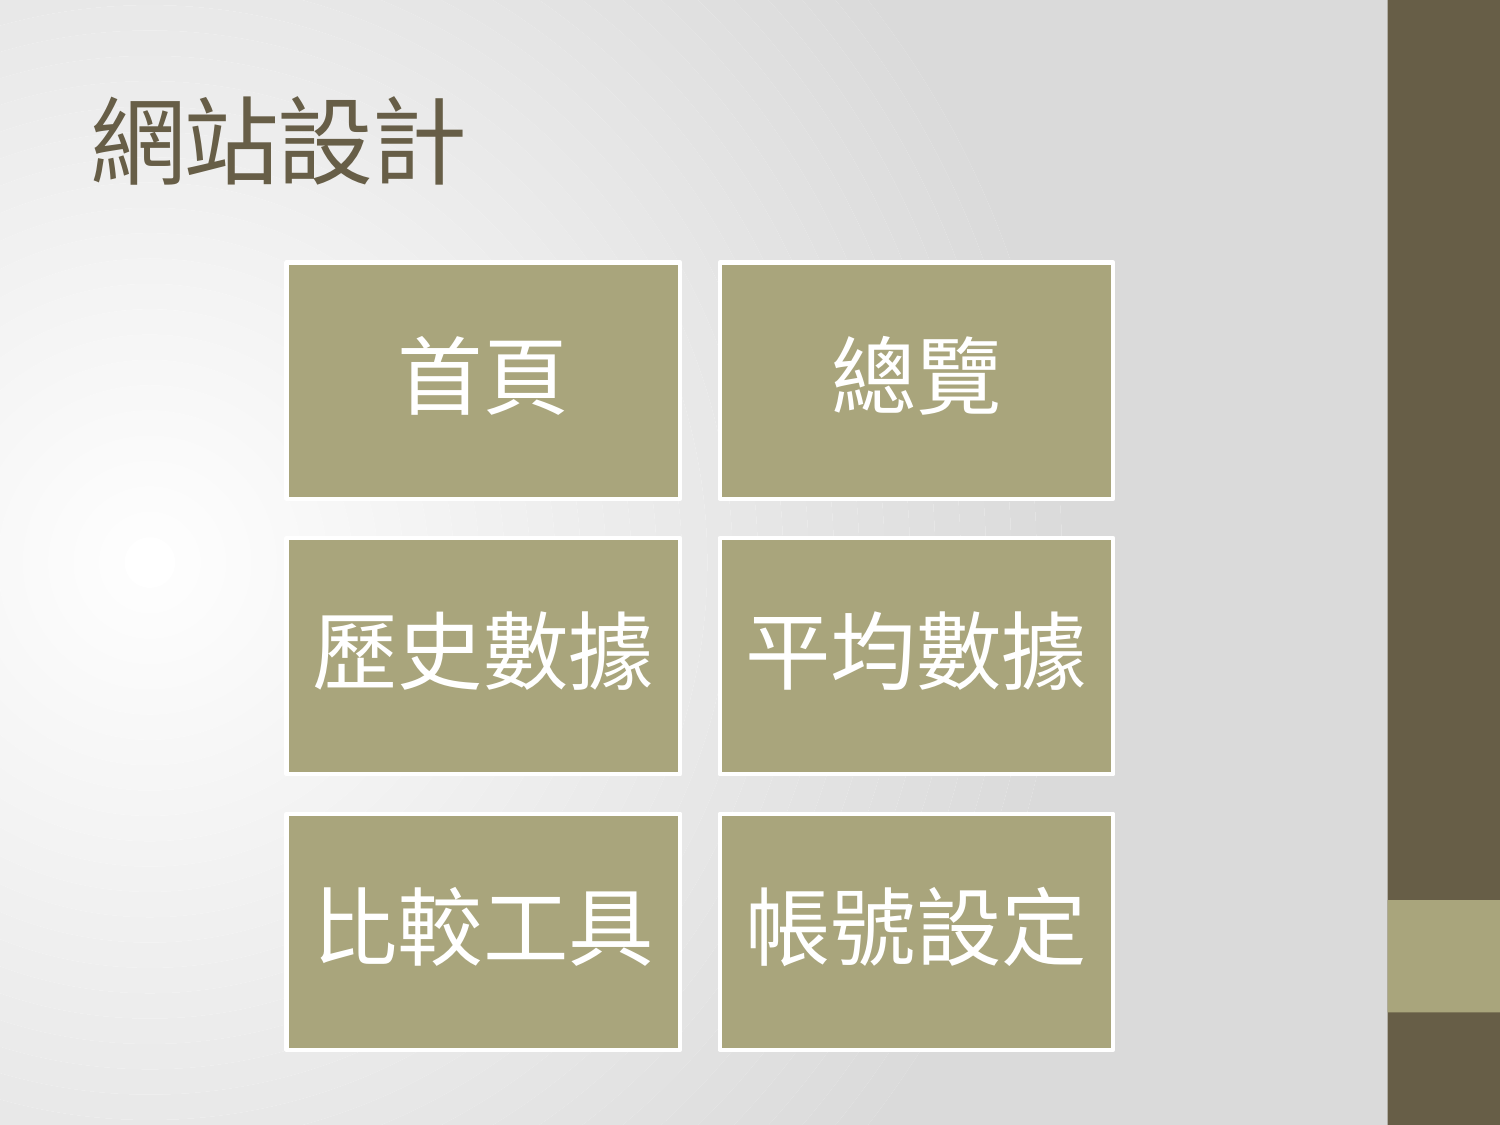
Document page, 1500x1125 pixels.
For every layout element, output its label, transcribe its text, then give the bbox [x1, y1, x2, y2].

title 網站設計 [75, 45, 1325, 233]
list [74, 261, 1326, 1051]
